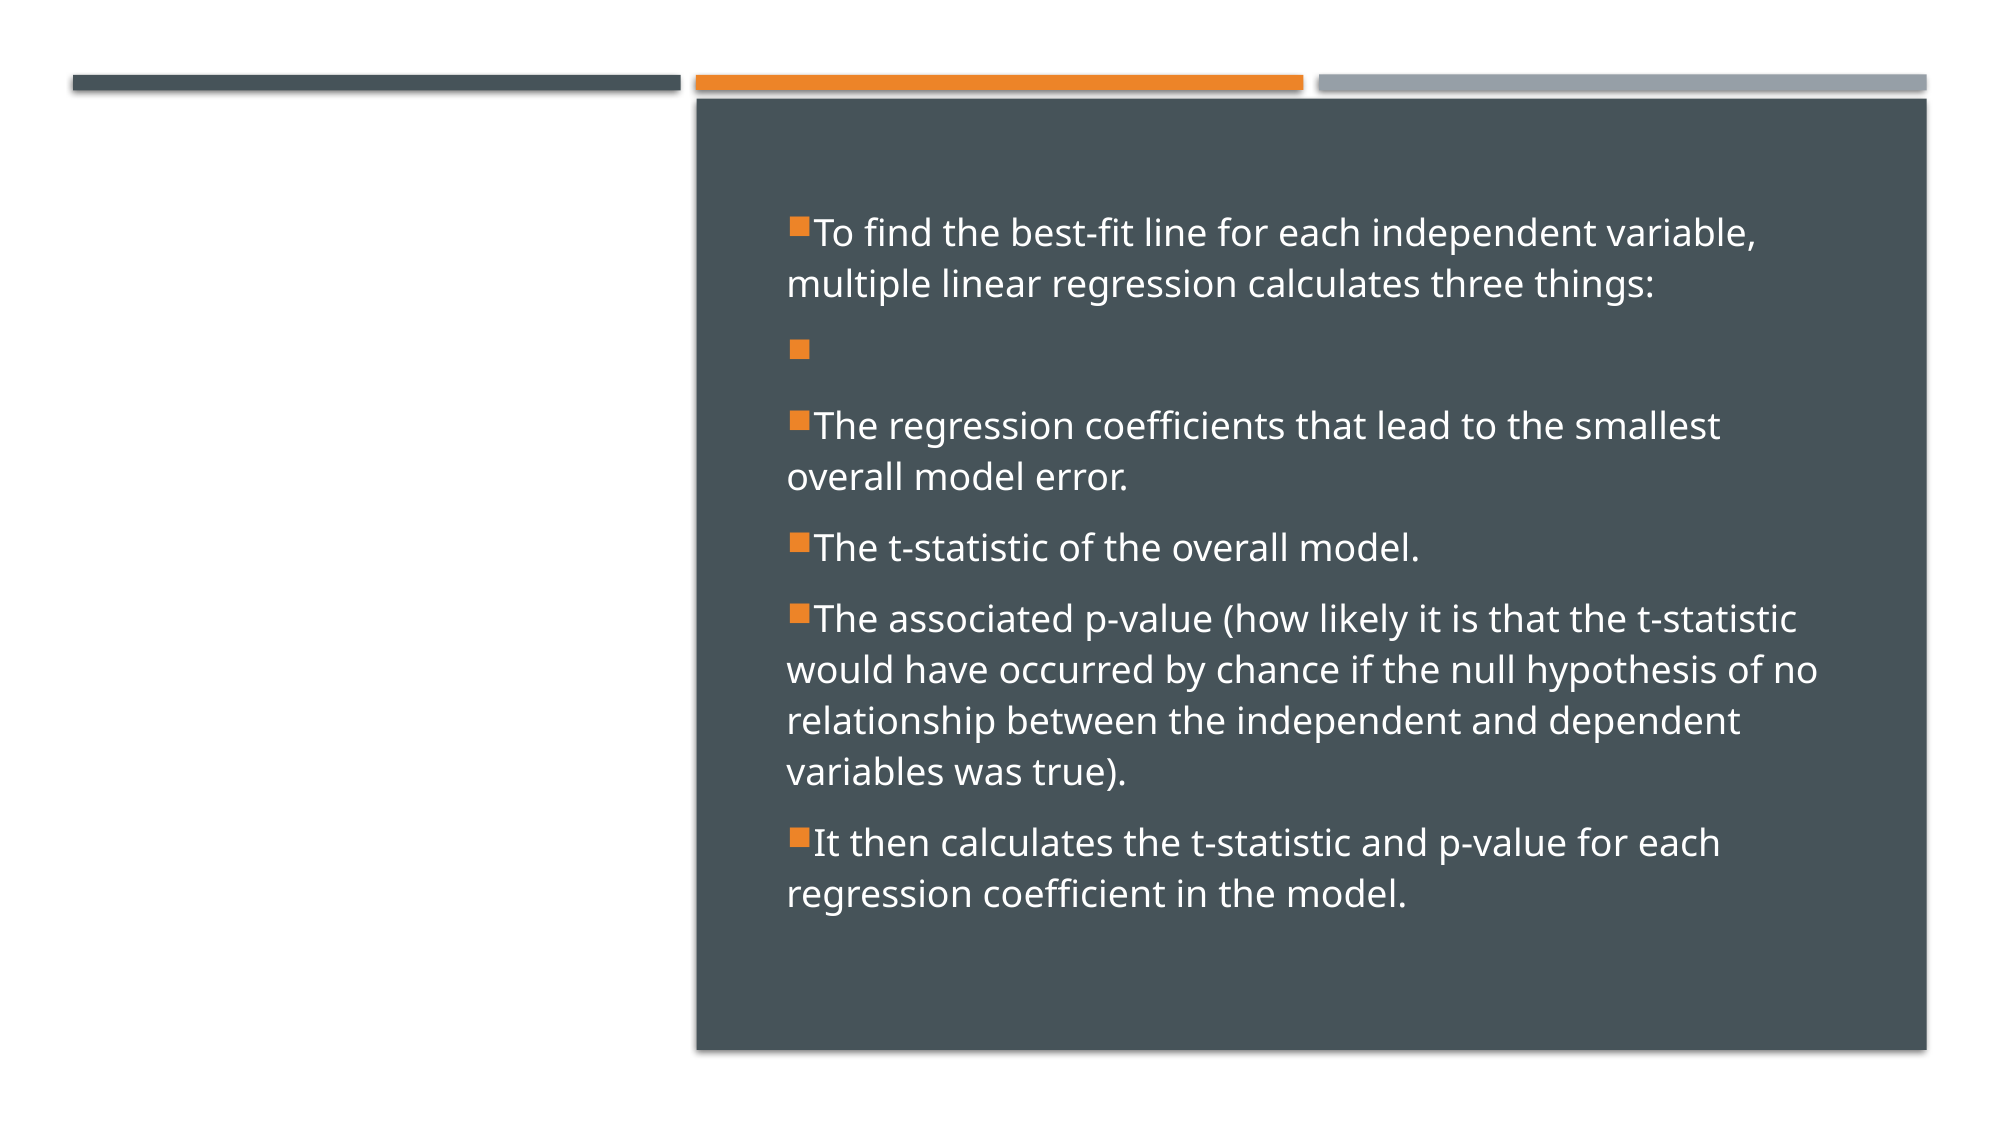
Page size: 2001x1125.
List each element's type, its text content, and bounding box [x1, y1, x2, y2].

text_box [72, 74, 682, 92]
text_box [0, 0, 2000, 1125]
text_box To find the best-fit line for each independent variable, multiple linear regression calculates three things:​ ​ The regression coefficients that lead to the smallest overall model error.​ The t-statistic of the overall model.​ The associated p-value (how likely it is that the t-statistic would have occurred by chance if the null hypothesis of no relationship between the independent and dependent variables was true).​ It then calculates the t-statistic and p-value for each regression coefficient in the model.​ [771, 175, 1845, 949]
text_box [1318, 73, 1928, 92]
text_box [696, 98, 1928, 1051]
text_box [695, 74, 1304, 91]
